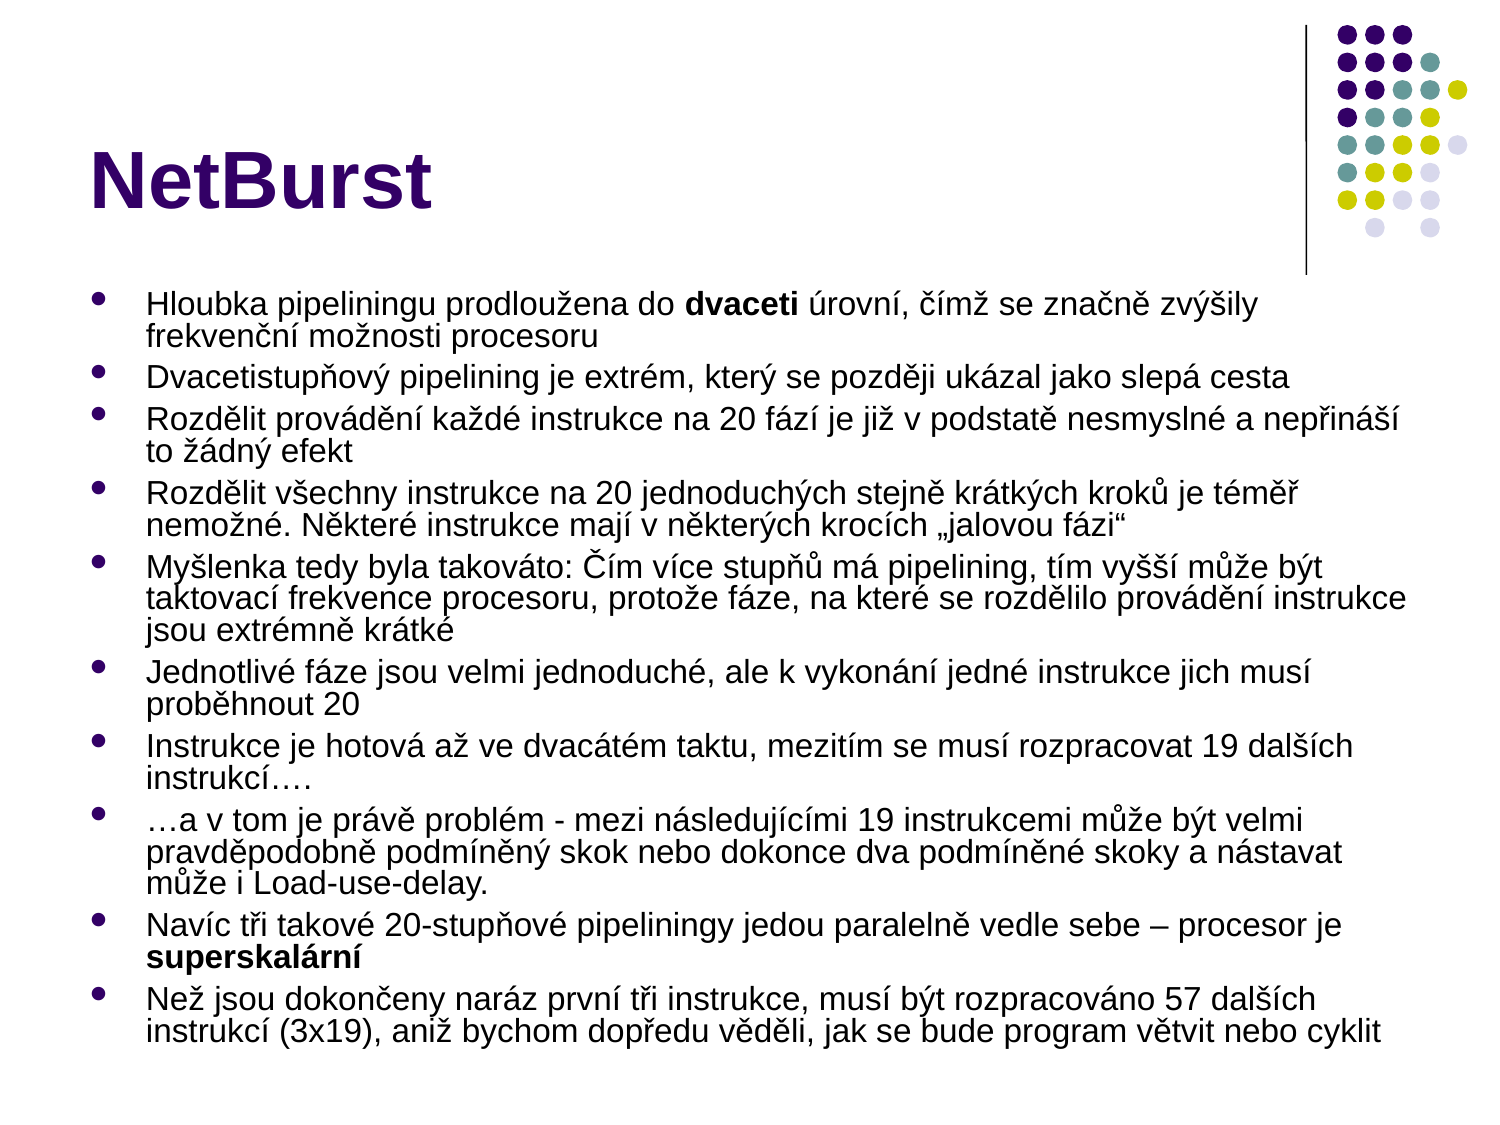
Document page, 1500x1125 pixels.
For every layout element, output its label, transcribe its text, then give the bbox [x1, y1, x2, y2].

title NetBurst [75, 20, 1313, 233]
list Hloubka pipeliningu prodloužena do dvaceti úrovní, čímž se značně zvýšily frekvenční možnosti procesoru Dvacetistupňový pipelining je extrém, který se později ukázal jako slepá cesta Rozdělit provádění každé instrukce na 20 fází je již v podstatě nesmyslné a nepřináší to žádný efekt Rozdělit všechny instrukce na 20 jednoduchých stejně krátkých kroků je téměř nemožné. Některé instrukce mají v některých krocích „jalovou fázi“ Myšlenka tedy byla takováto: Čím více stupňů má pipelining, tím vyšší může být taktovací frekvence procesoru, protože fáze, na které se rozdělilo provádění instrukce jsou extrémně krátké Jednotlivé fáze jsou velmi jednoduché, ale k vykonání jedné instrukce jich musí proběhnout 20 Instrukce je hotová až ve dvacátém taktu, mezitím se musí rozpracovat 19 dalších instrukcí…. …a v tom je právě problém - mezi následujícími 19 instrukcemi může být velmi pravděpodobně podmíněný skok nebo dokonce dva podmíněné skoky a nástavat může i Load-use-delay. Navíc tři takové 20-stupňové pipeliningy jedou paralelně vedle sebe – procesor je superskalární Než jsou dokončeny naráz první tři instrukce, musí být rozpracováno 57 dalších instrukcí (3x19), aniž bychom dopředu věděli, jak se bude program větvit nebo cyklit [75, 282, 1426, 1006]
